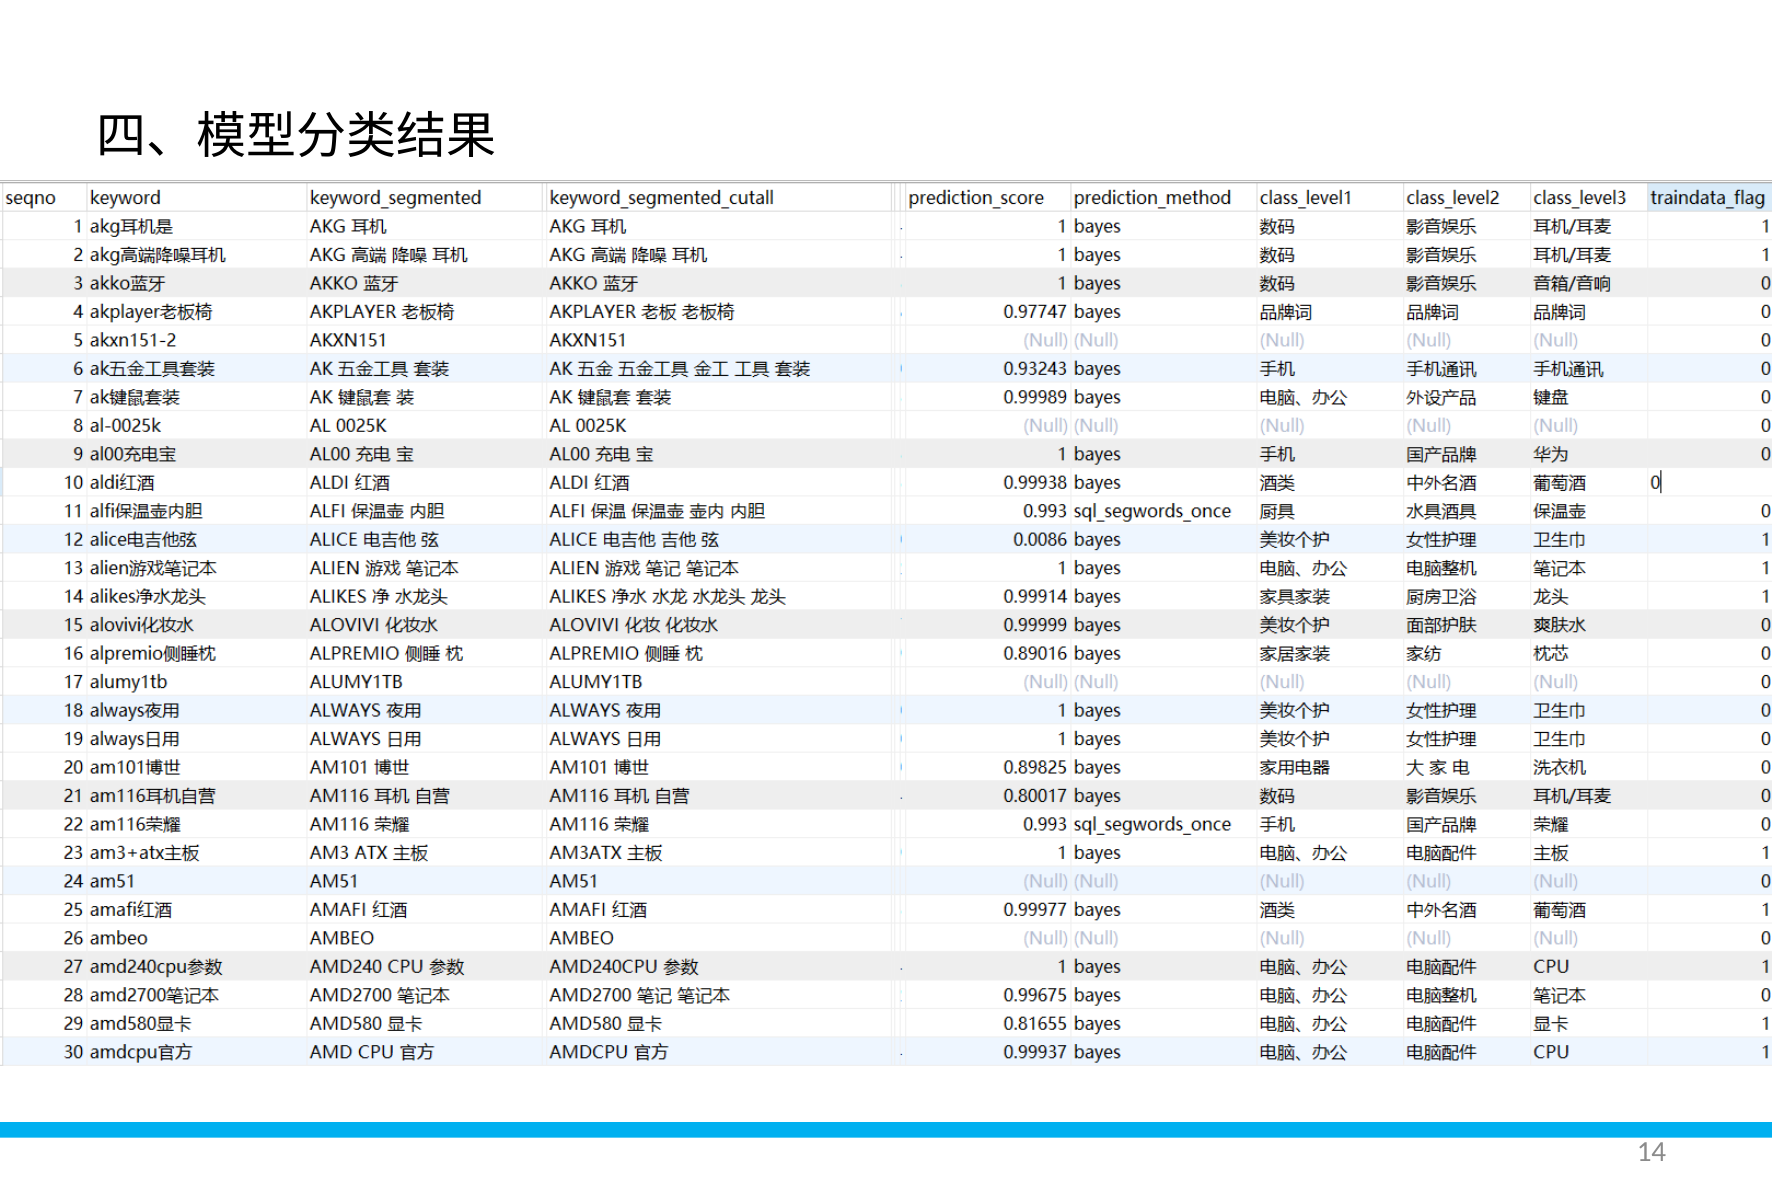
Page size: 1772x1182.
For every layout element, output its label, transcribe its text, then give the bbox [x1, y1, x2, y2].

slide_number 13 [1269, 1118, 1684, 1182]
text_box 四、模型分类结果 [81, 66, 1344, 178]
picture [0, 179, 1772, 1066]
